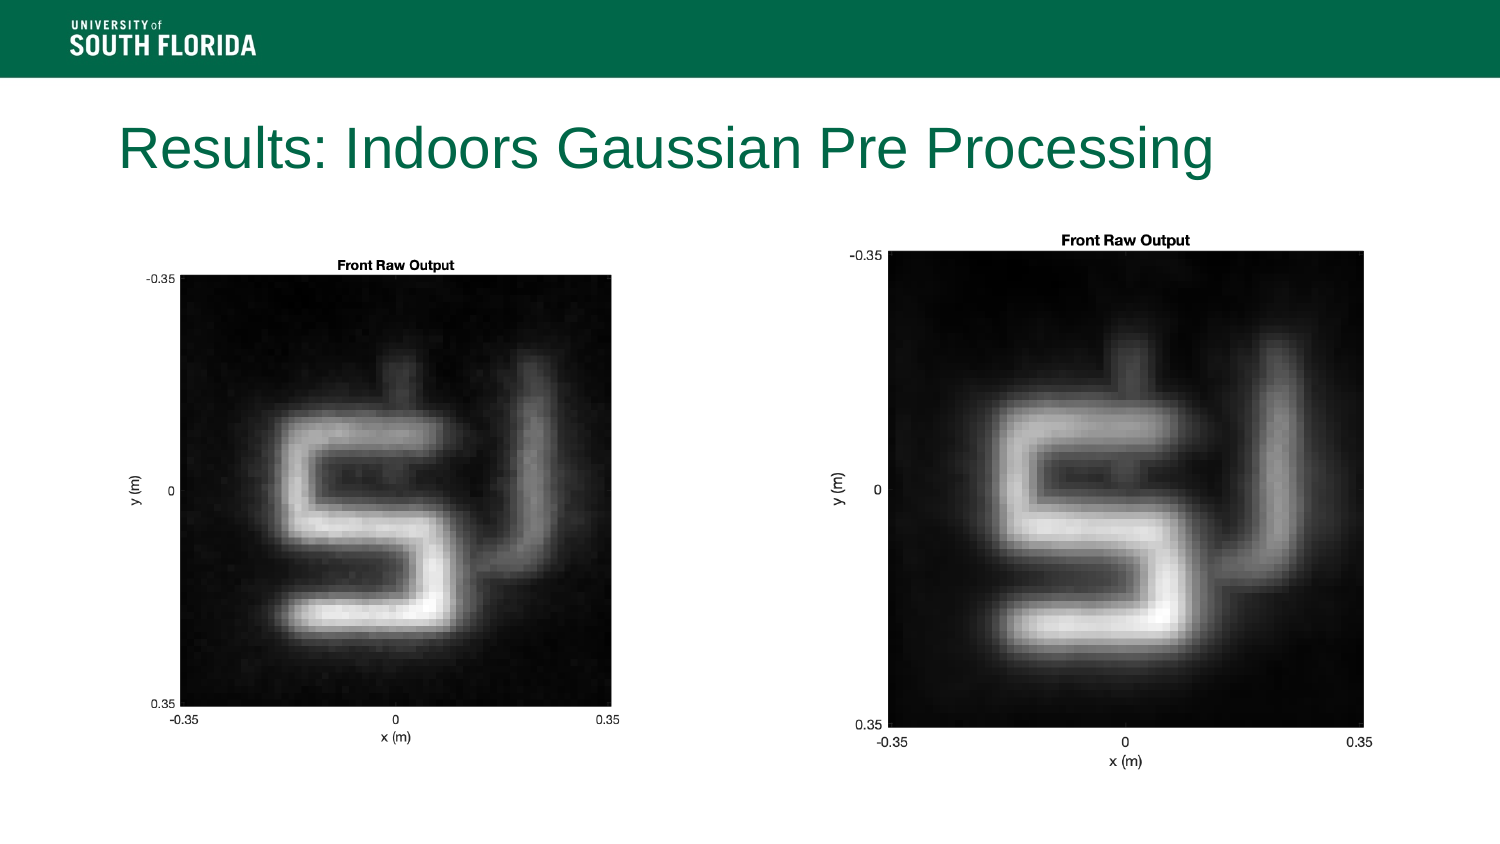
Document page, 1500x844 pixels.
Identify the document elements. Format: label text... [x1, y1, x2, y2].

title Results: Indoors Gaussian Pre Processing [103, 94, 1397, 208]
picture [0, 0, 1500, 844]
